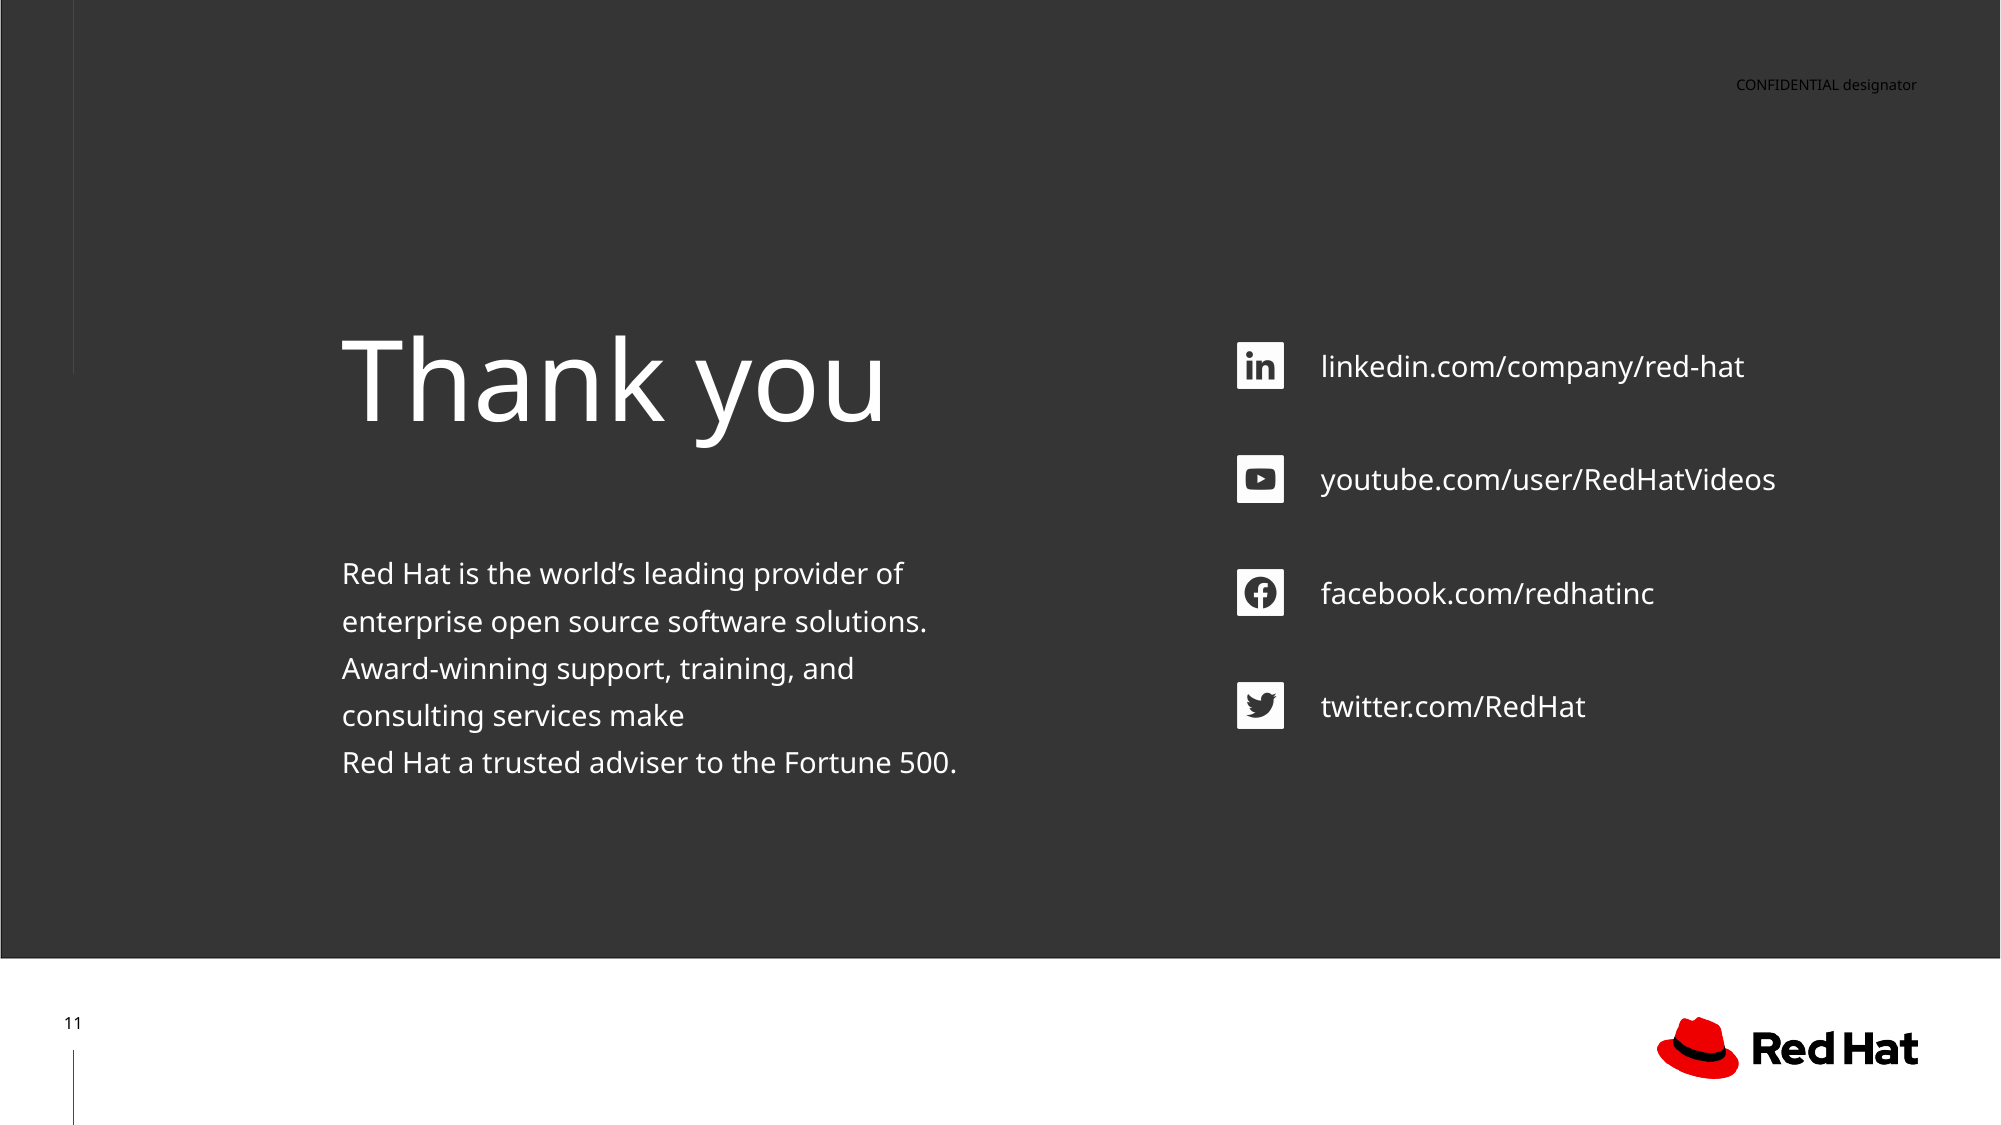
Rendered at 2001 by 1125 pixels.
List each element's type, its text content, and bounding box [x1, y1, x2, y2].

subtitle Red Hat is the world’s leading provider of enterprise open source software solutions. Award-winning support, training, and consulting services make Red Hat a trusted adviser to the Fortune 500. [341, 543, 1006, 714]
slide_number ‹#› [13, 1012, 134, 1036]
picture [0, 0, 2001, 1125]
title Thank you [341, 305, 1147, 444]
picture [1657, 1017, 1918, 1079]
